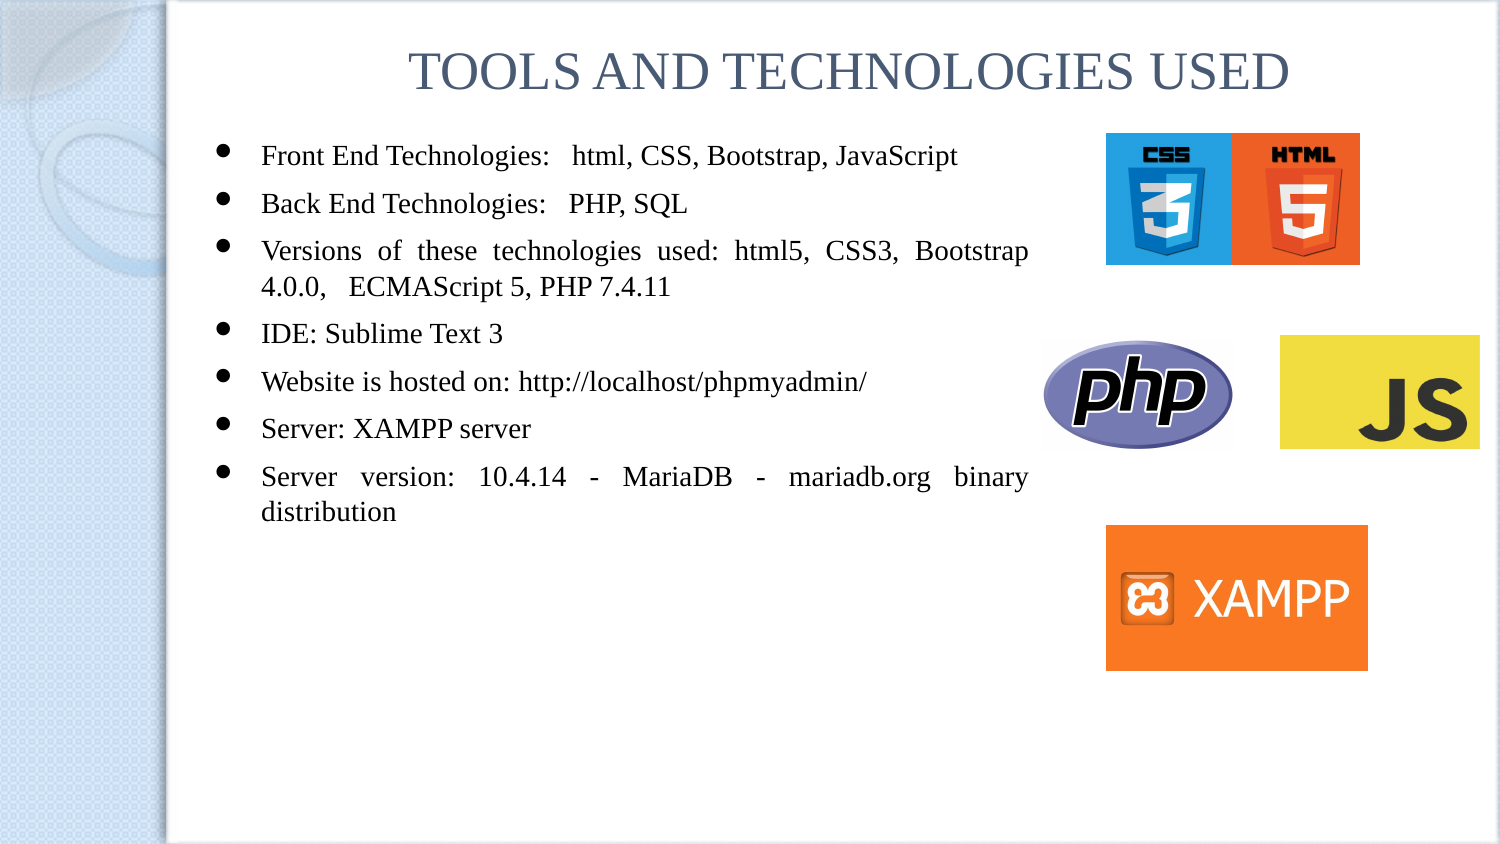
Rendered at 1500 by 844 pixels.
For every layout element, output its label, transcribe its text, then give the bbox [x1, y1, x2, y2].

picture [1106, 133, 1360, 265]
list Front End Technologies: html, CSS, Bootstrap, JavaScript Back End Technologies: PHP, SQL Versions of these technologies used: html5, CSS3, Bootstrap 4.0.0, ECMAScript 5, PHP 7.4.11 IDE: Sublime Text 3 Website is hosted on: http://localhost/phpmyadmin/ Server: XAMPP server Server version: 10.4.14 - MariaDB - mariadb.org binary distribution [186, 129, 1045, 844]
picture [1280, 335, 1480, 449]
title TOOLS AND TECHNOLOGIES USED [235, 33, 1466, 102]
picture [1042, 339, 1234, 451]
picture [1106, 525, 1368, 671]
